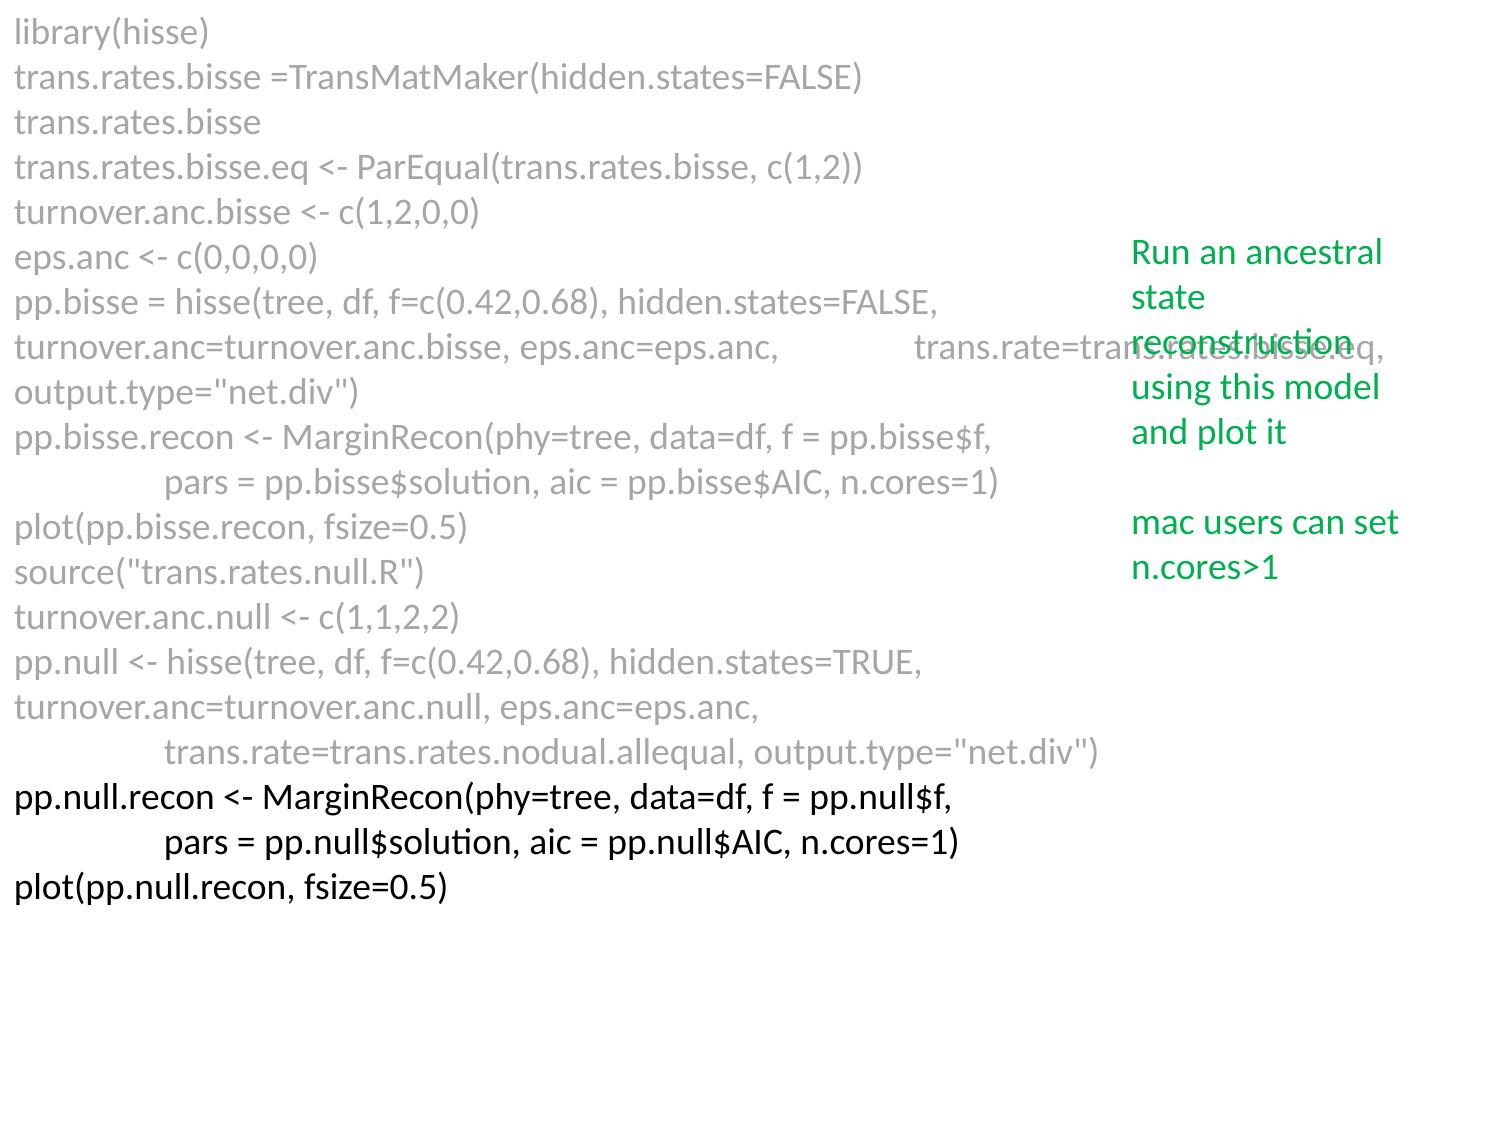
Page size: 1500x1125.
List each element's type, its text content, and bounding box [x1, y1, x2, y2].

text_box library(hisse) trans.rates.bisse =TransMatMaker(hidden.states=FALSE) trans.rates.bisse trans.rates.bisse.eq <- ParEqual(trans.rates.bisse, c(1,2)) turnover.anc.bisse <- c(1,2,0,0) eps.anc <- c(0,0,0,0) pp.bisse = hisse(tree, df, f=c(0.42,0.68), hidden.states=FALSE, turnover.anc=turnover.anc.bisse, eps.anc=eps.anc, trans.rate=trans.rates.bisse.eq, output.type="net.div") pp.bisse.recon <- MarginRecon(phy=tree, data=df, f = pp.bisse$f, pars = pp.bisse$solution, aic = pp.bisse$AIC, n.cores=1) plot(pp.bisse.recon, fsize=0.5) source("trans.rates.null.R") turnover.anc.null <- c(1,1,2,2) pp.null <- hisse(tree, df, f=c(0.42,0.68), hidden.states=TRUE, turnover.anc=turnover.anc.null, eps.anc=eps.anc, trans.rate=trans.rates.nodual.allequal, output.type="net.div") pp.null.recon <- MarginRecon(phy=tree, data=df, f = pp.null$f, pars = pp.null$solution, aic = pp.null$AIC, n.cores=1) plot(pp.null.recon, fsize=0.5) [0, 0, 1404, 1125]
text_box Run an ancestral state reconstruction using this model and plot it mac users can set n.cores>1 [1116, 219, 1436, 595]
